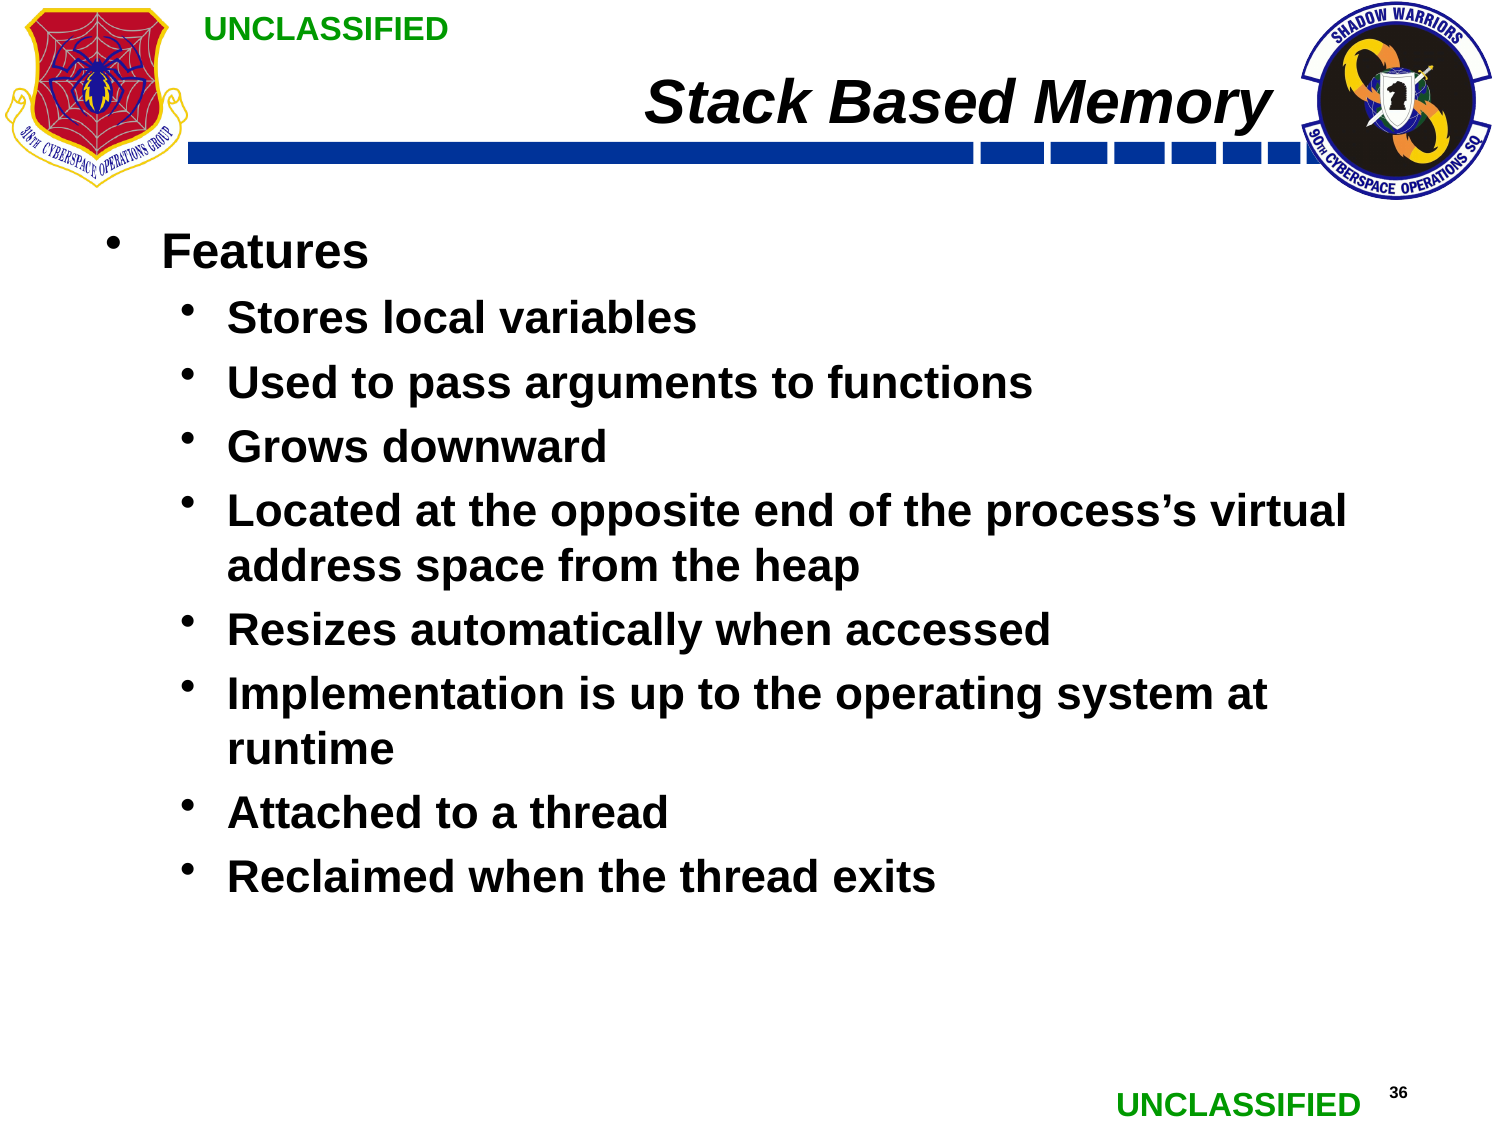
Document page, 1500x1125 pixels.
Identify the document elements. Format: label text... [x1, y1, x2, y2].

list Features Stores local variables Used to pass arguments to functions Grows downward Located at the opposite end of the process’s virtual address space from the heap Resizes automatically when accessed Implementation is up to the operating system at runtime Attached to a thread Reclaimed when the thread exits [90, 211, 1453, 989]
picture [1300, 1, 1493, 200]
picture [5, 8, 188, 188]
title Stack Based Memory [249, 51, 1288, 142]
